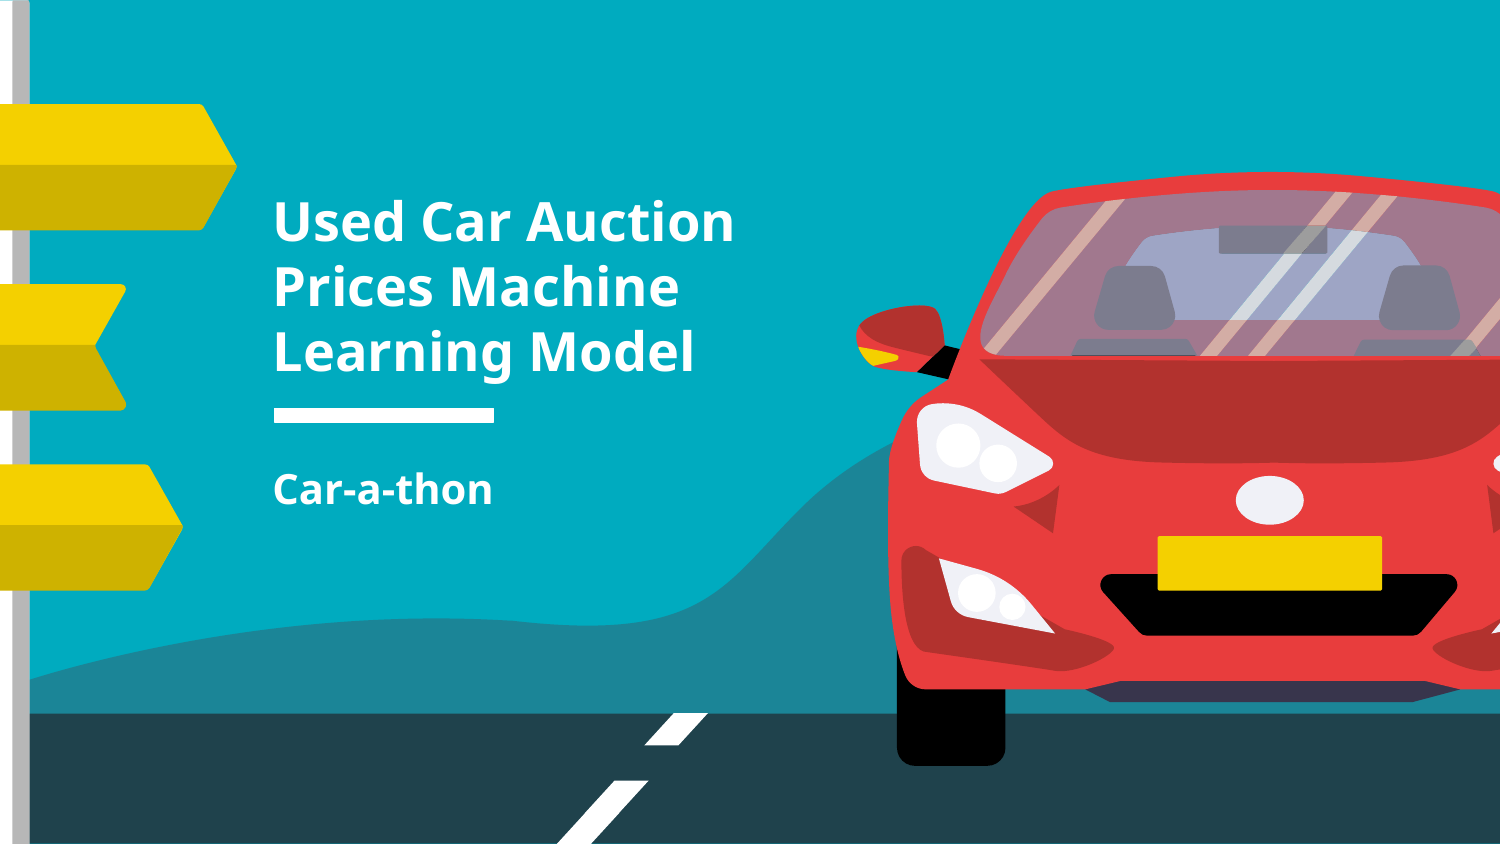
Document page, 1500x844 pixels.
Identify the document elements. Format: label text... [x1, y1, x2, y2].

text_box [274, 408, 494, 422]
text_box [848, 171, 1500, 767]
subtitle Car-a-thon [257, 448, 590, 517]
text_box Used Car Auction Prices Machine Learning Model [257, 171, 847, 397]
